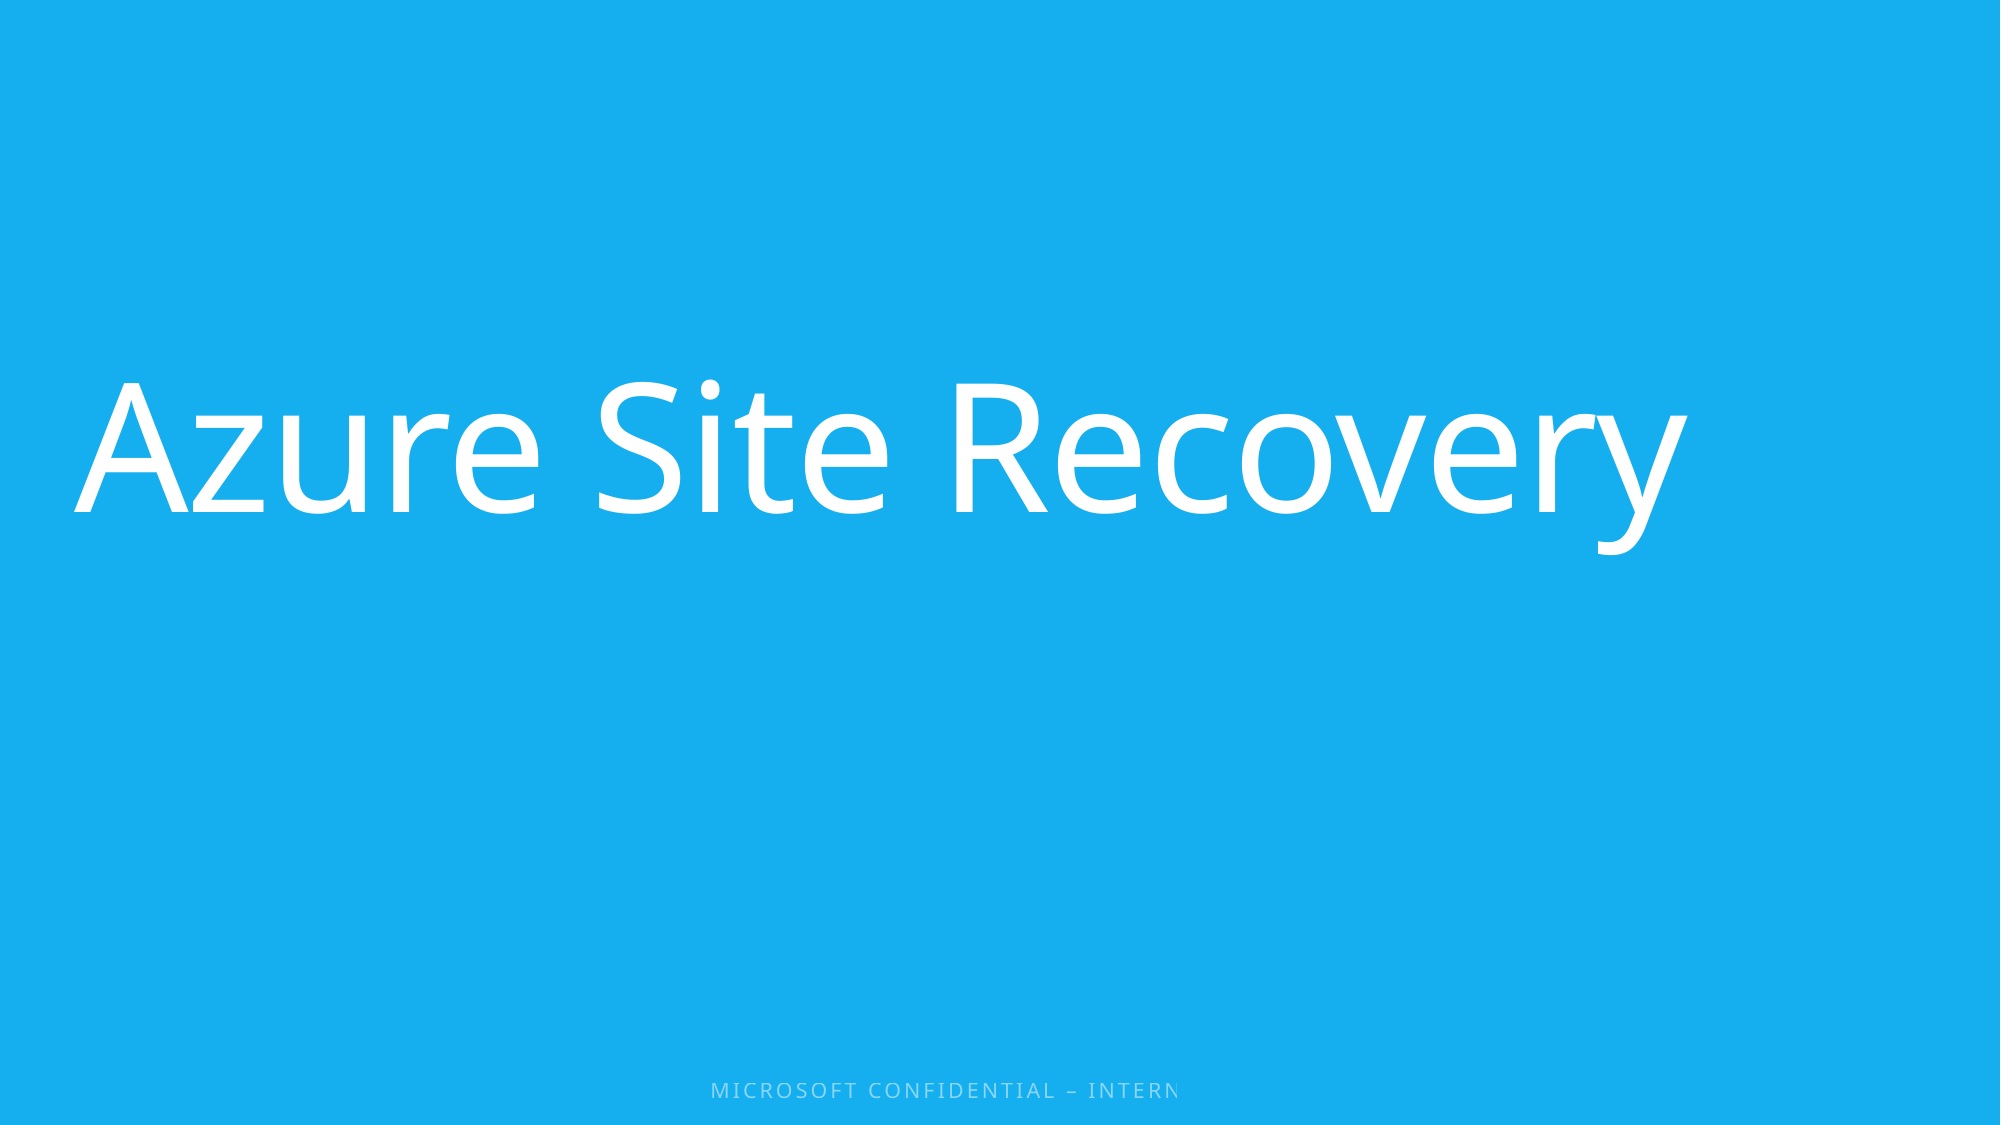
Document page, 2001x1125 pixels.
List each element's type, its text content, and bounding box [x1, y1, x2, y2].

title Azure Site Recovery [44, 341, 1956, 637]
